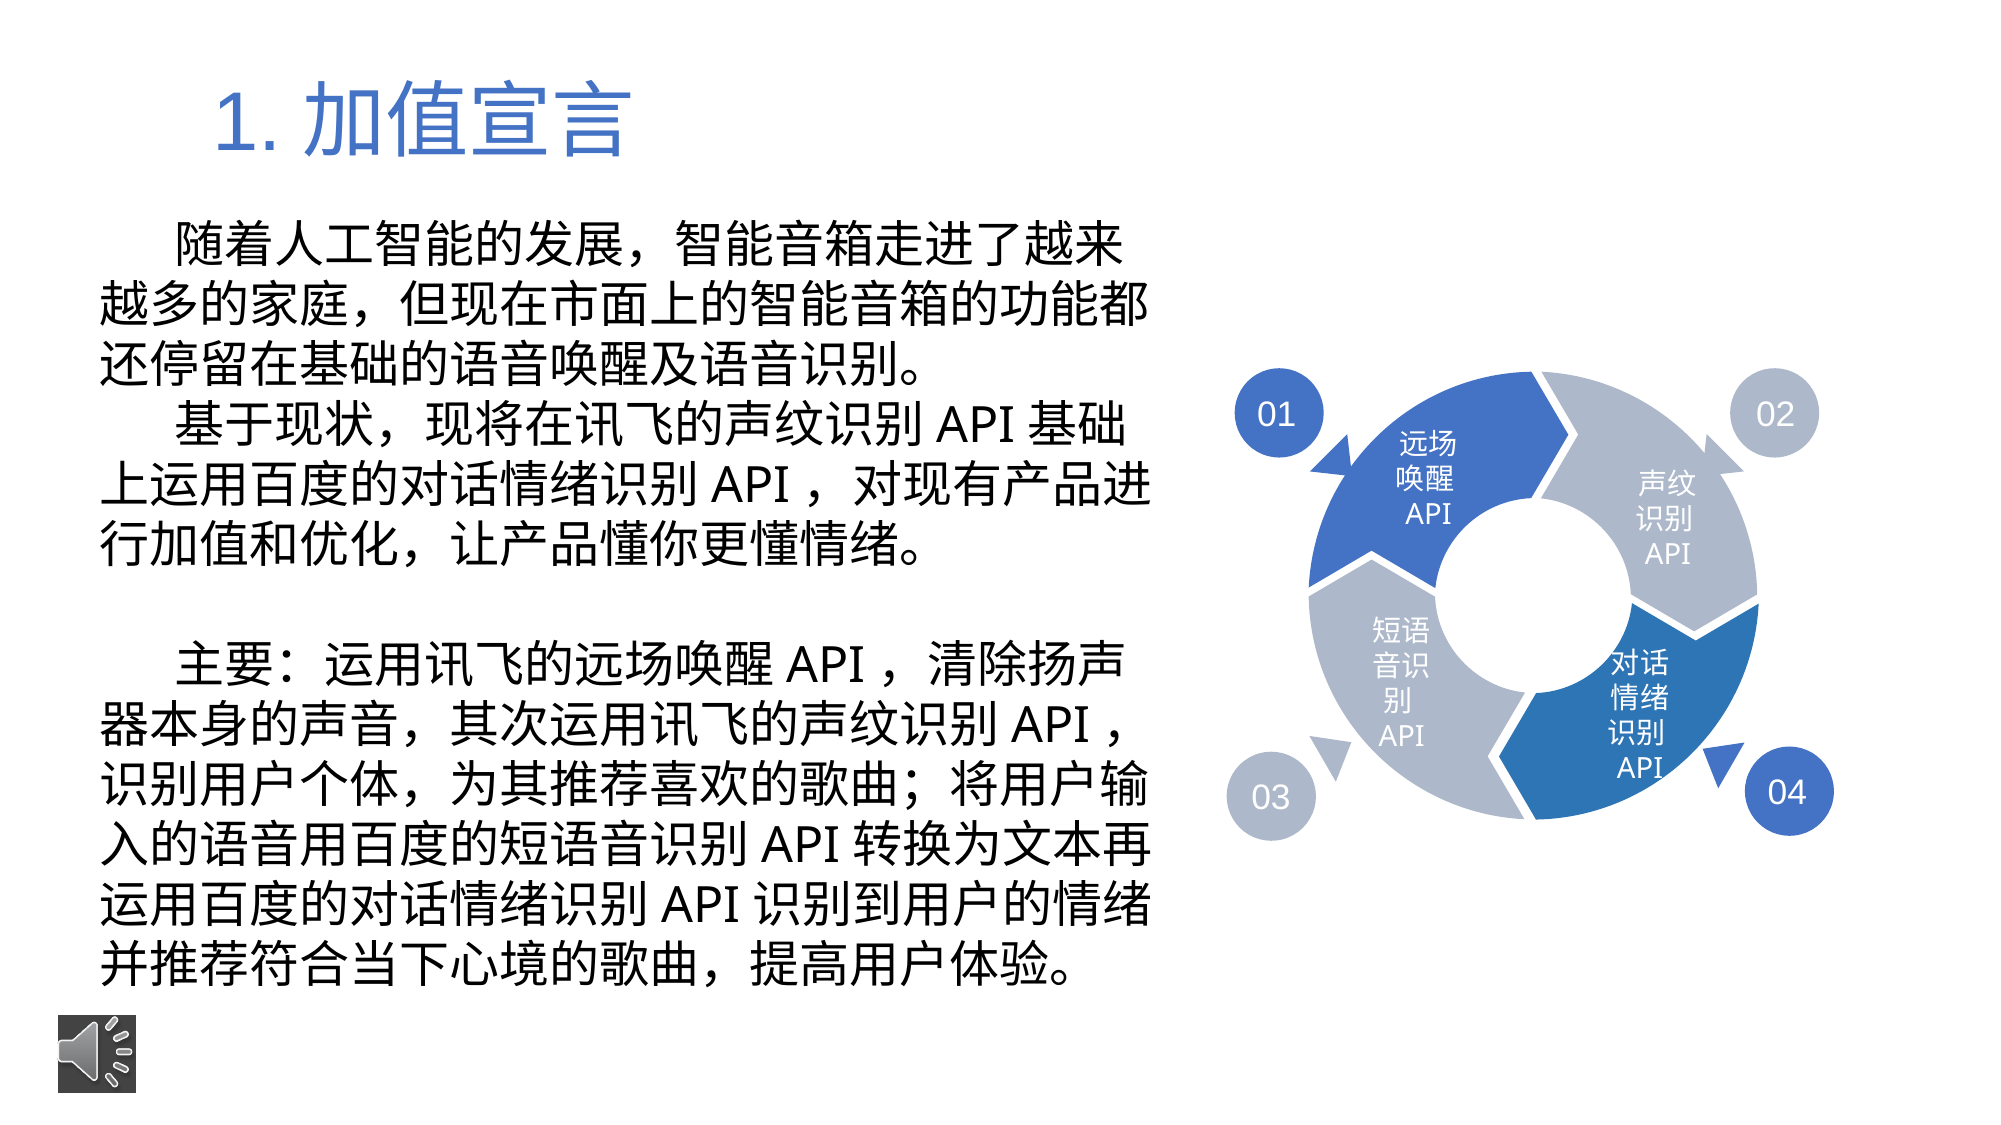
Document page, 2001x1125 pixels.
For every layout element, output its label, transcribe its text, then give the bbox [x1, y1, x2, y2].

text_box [1227, 368, 1832, 845]
picture [57, 1014, 138, 1095]
text_box 1.加值宣言 [212, 67, 827, 168]
text_box 随着人工智能的发展，智能音箱走进了越来越多的家庭，但现在市面上的智能音箱的功能都还停留在基础的语音唤醒及语音识别。 基于现状，现将在讯飞的声纹识别API基础上运用百度的对话情绪识别API，对现有产品进行加值和优化，让产品懂你更懂情绪。 主要：运用讯飞的远场唤醒API，清除扬声器本身的声音，其次运用讯飞的声纹识别API，识别用户个体，为其推荐喜欢的歌曲；将用户输入的语音用百度的短语音识别API转换为文本再运用百度的对话情绪识别API识别到用户的情绪并推荐符合当下心境的歌曲，提高用户体验。 [84, 204, 1188, 1000]
